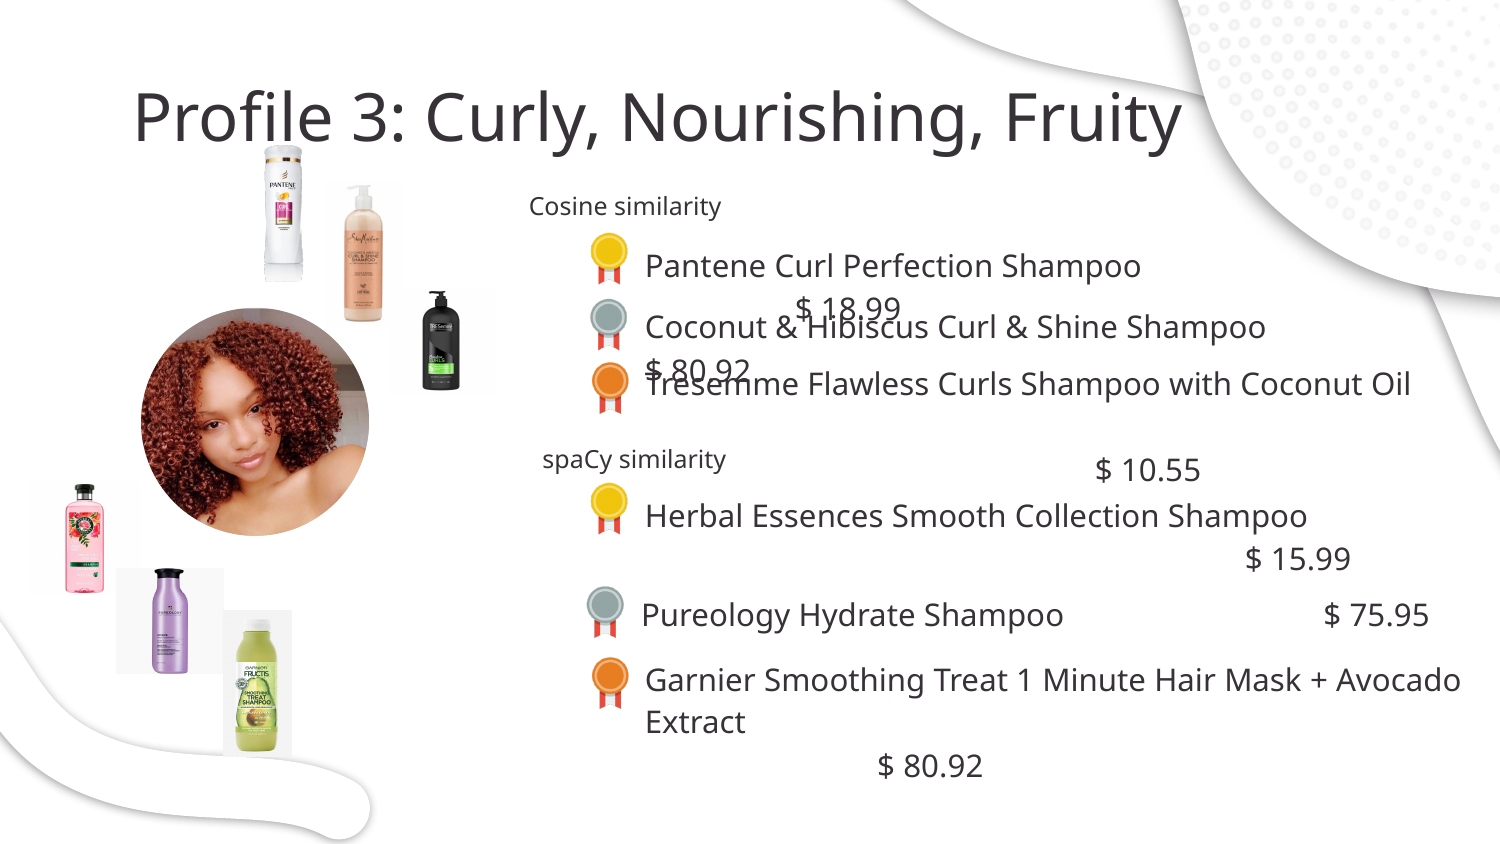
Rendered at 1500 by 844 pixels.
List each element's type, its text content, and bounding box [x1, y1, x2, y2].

picture [588, 295, 630, 352]
picture [588, 481, 630, 538]
picture [588, 360, 630, 417]
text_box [192, 0, 1500, 844]
picture [585, 583, 627, 640]
picture [588, 231, 630, 288]
picture [588, 655, 630, 712]
title Profile 3: Curly, Nourishing, Fruity [116, 59, 185, 159]
picture [26, 145, 495, 757]
